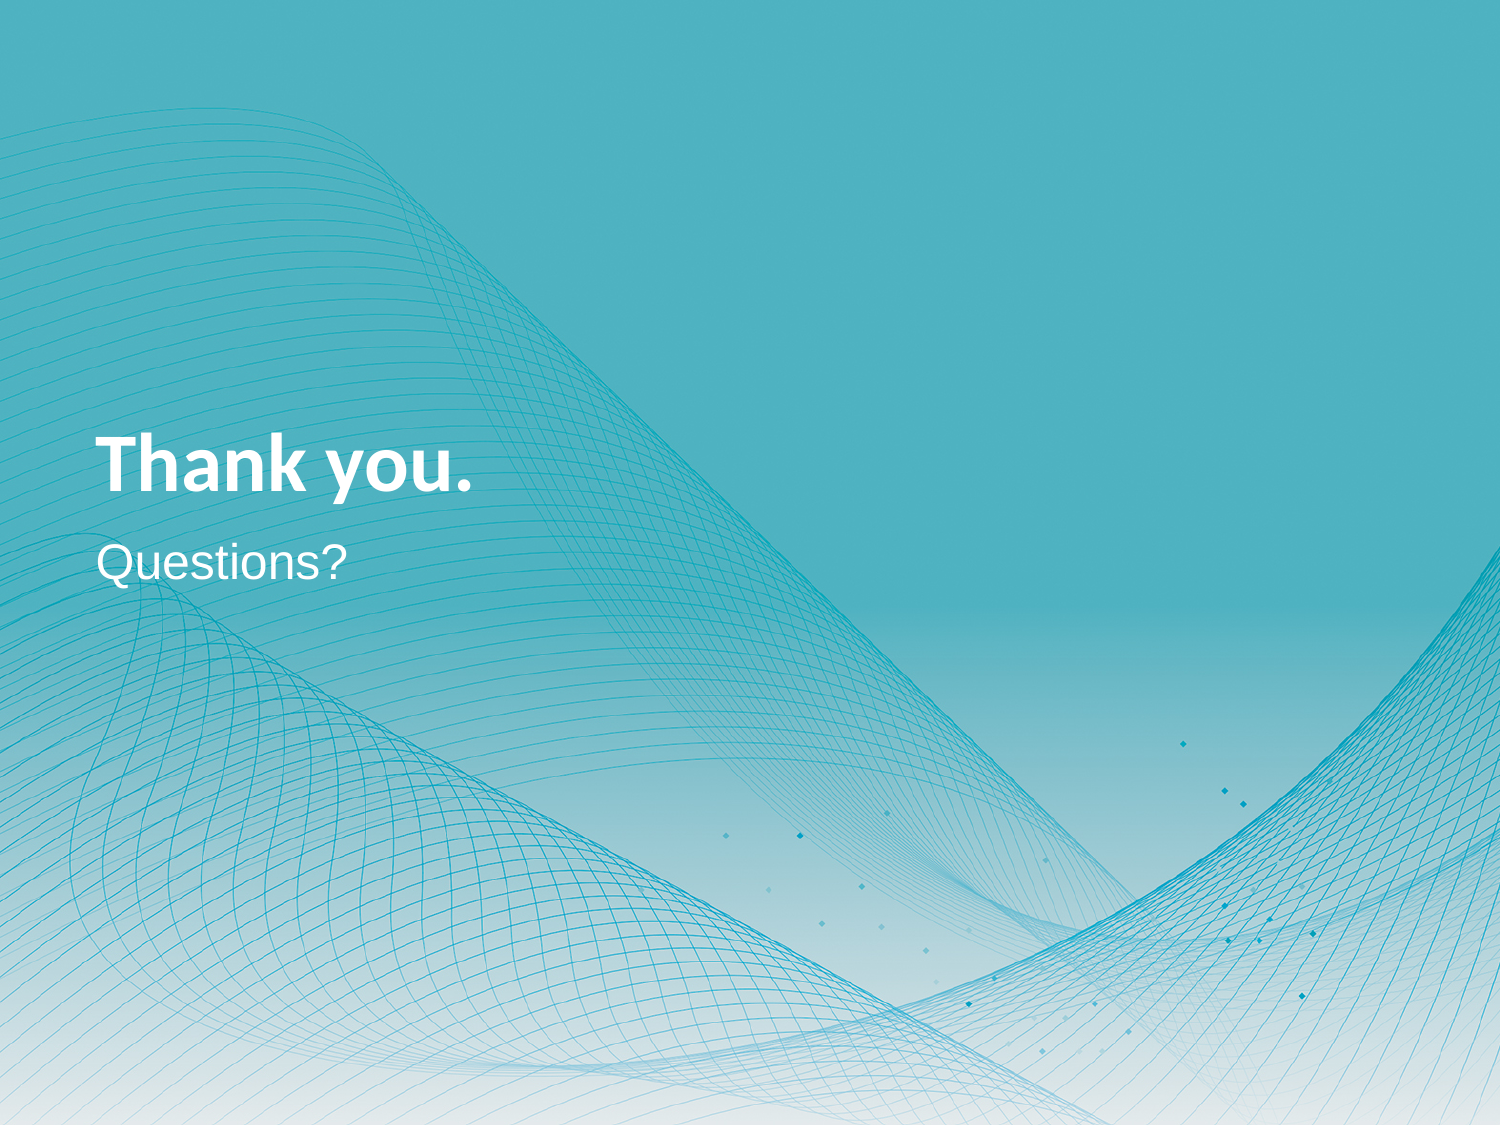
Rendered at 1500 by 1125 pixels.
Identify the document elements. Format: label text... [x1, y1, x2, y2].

title Thank you. [80, 388, 1420, 540]
subtitle Questions? [80, 539, 1206, 662]
picture [0, 0, 1500, 1125]
